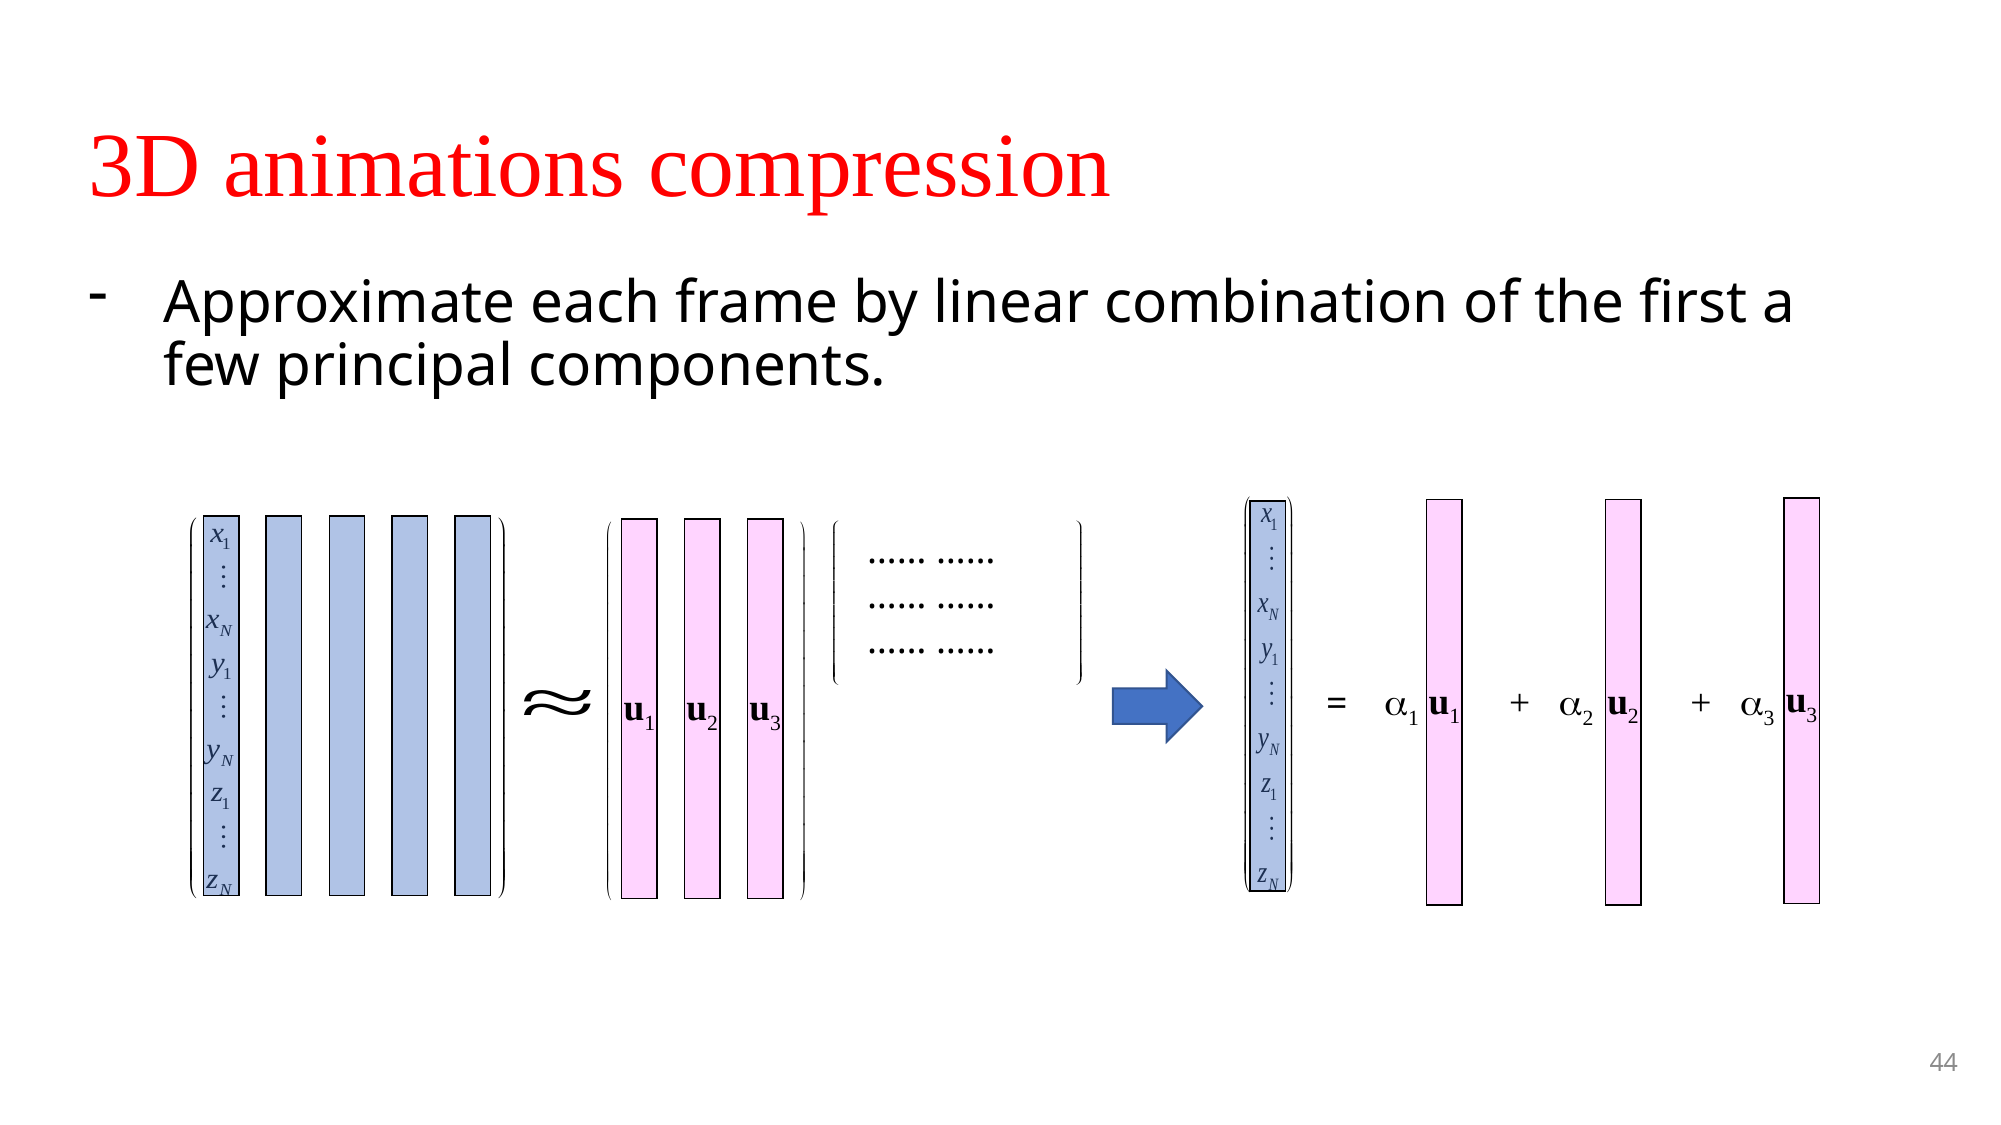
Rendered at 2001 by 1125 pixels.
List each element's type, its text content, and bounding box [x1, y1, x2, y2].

text_box [1111, 668, 1204, 745]
text_box u2 [1605, 499, 1641, 906]
text_box + 3 [1675, 670, 1790, 737]
title 3D animations compression [68, 97, 1932, 223]
text_box u3 [1783, 497, 1820, 904]
slide_number 44 [1853, 1019, 1974, 1106]
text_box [1239, 489, 1300, 901]
list Approximate each frame by linear combination of the first a few principal components. [68, 252, 1880, 1000]
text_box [827, 519, 1089, 688]
text_box 1 [1369, 670, 1434, 737]
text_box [602, 516, 811, 906]
text_box = [1311, 671, 1363, 731]
text_box u1 [1426, 499, 1463, 906]
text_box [183, 511, 513, 906]
text_box + 2 [1494, 670, 1609, 737]
